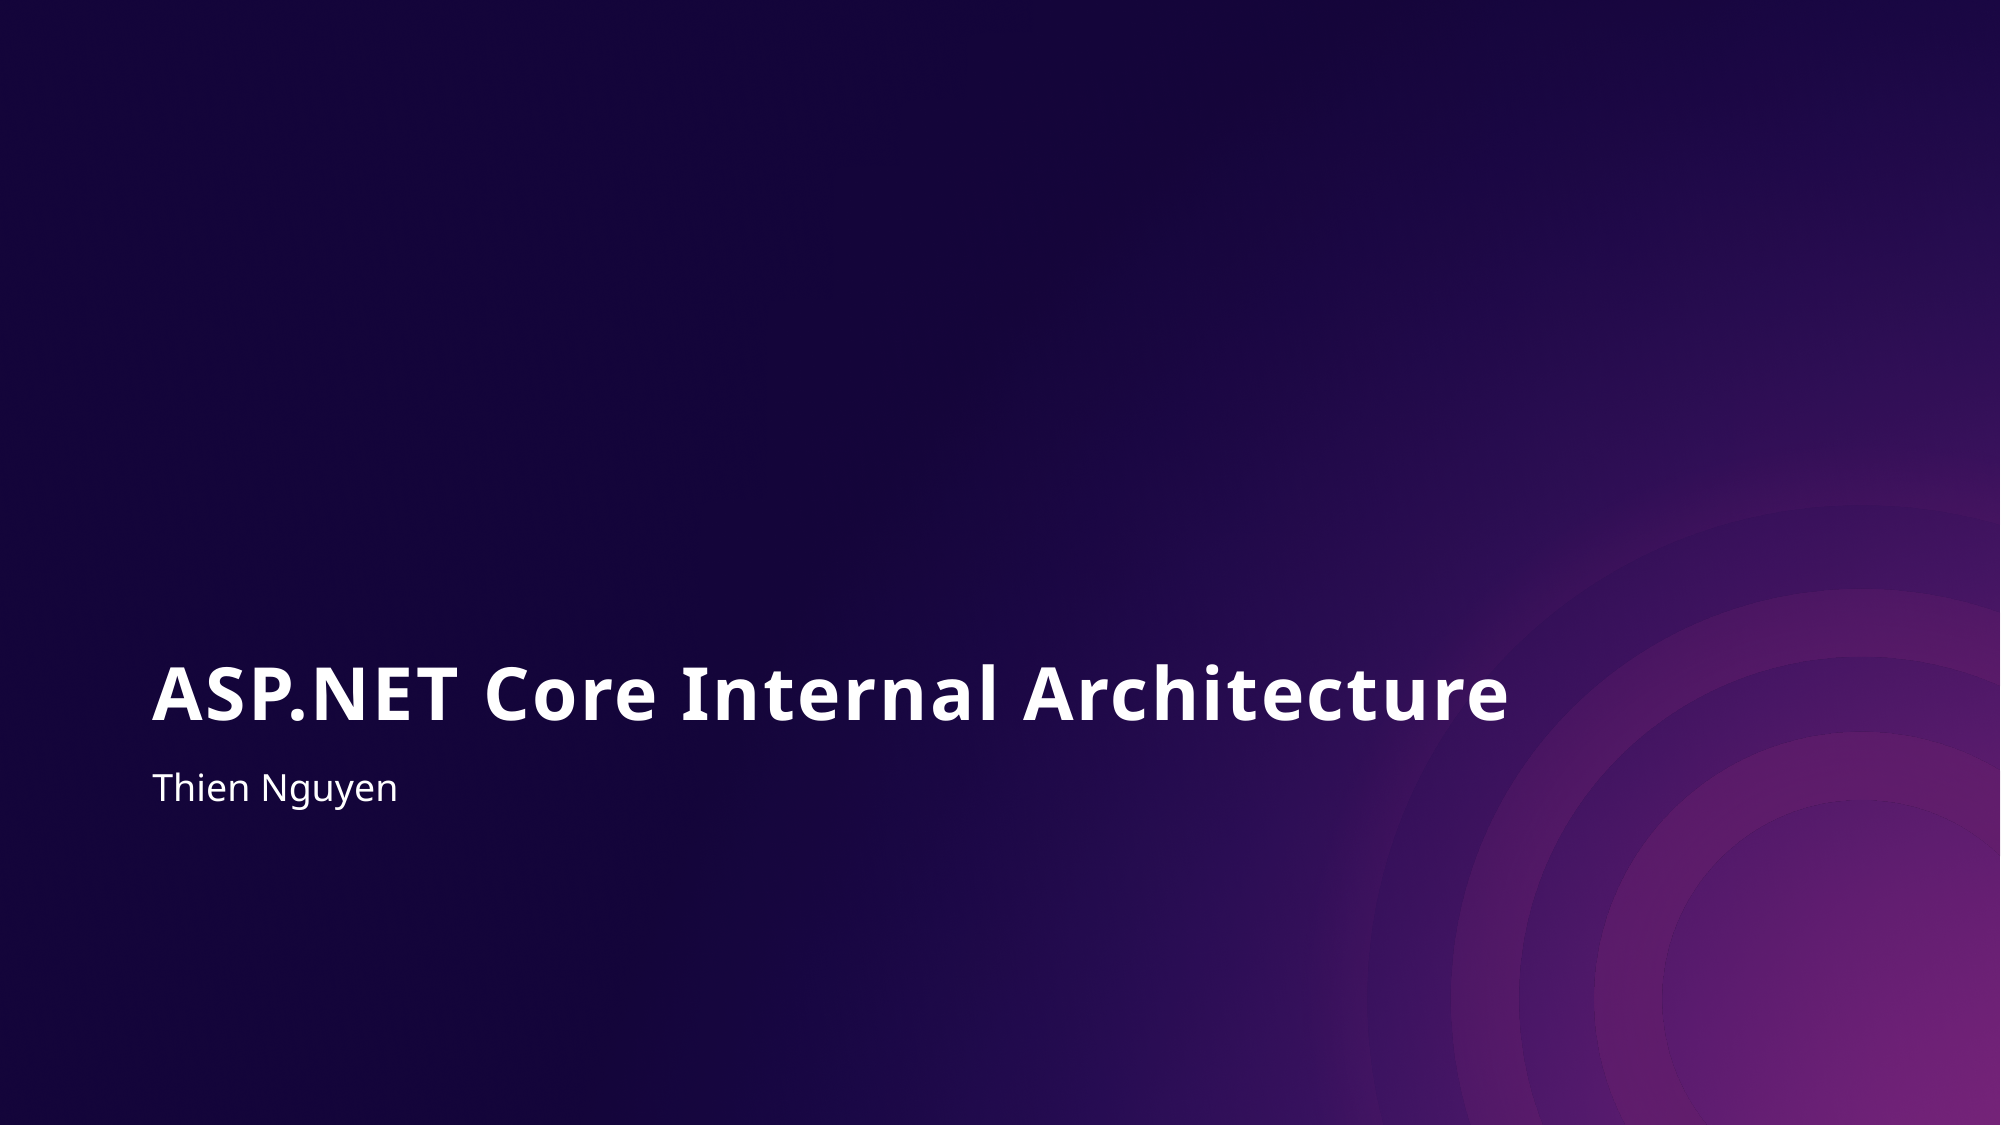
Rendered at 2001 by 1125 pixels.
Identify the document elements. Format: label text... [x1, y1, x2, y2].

picture [0, 0, 2001, 1125]
subtitle Thien Nguyen [137, 761, 1638, 822]
title ASP.NET Core Internal Architecture [137, 584, 1691, 747]
